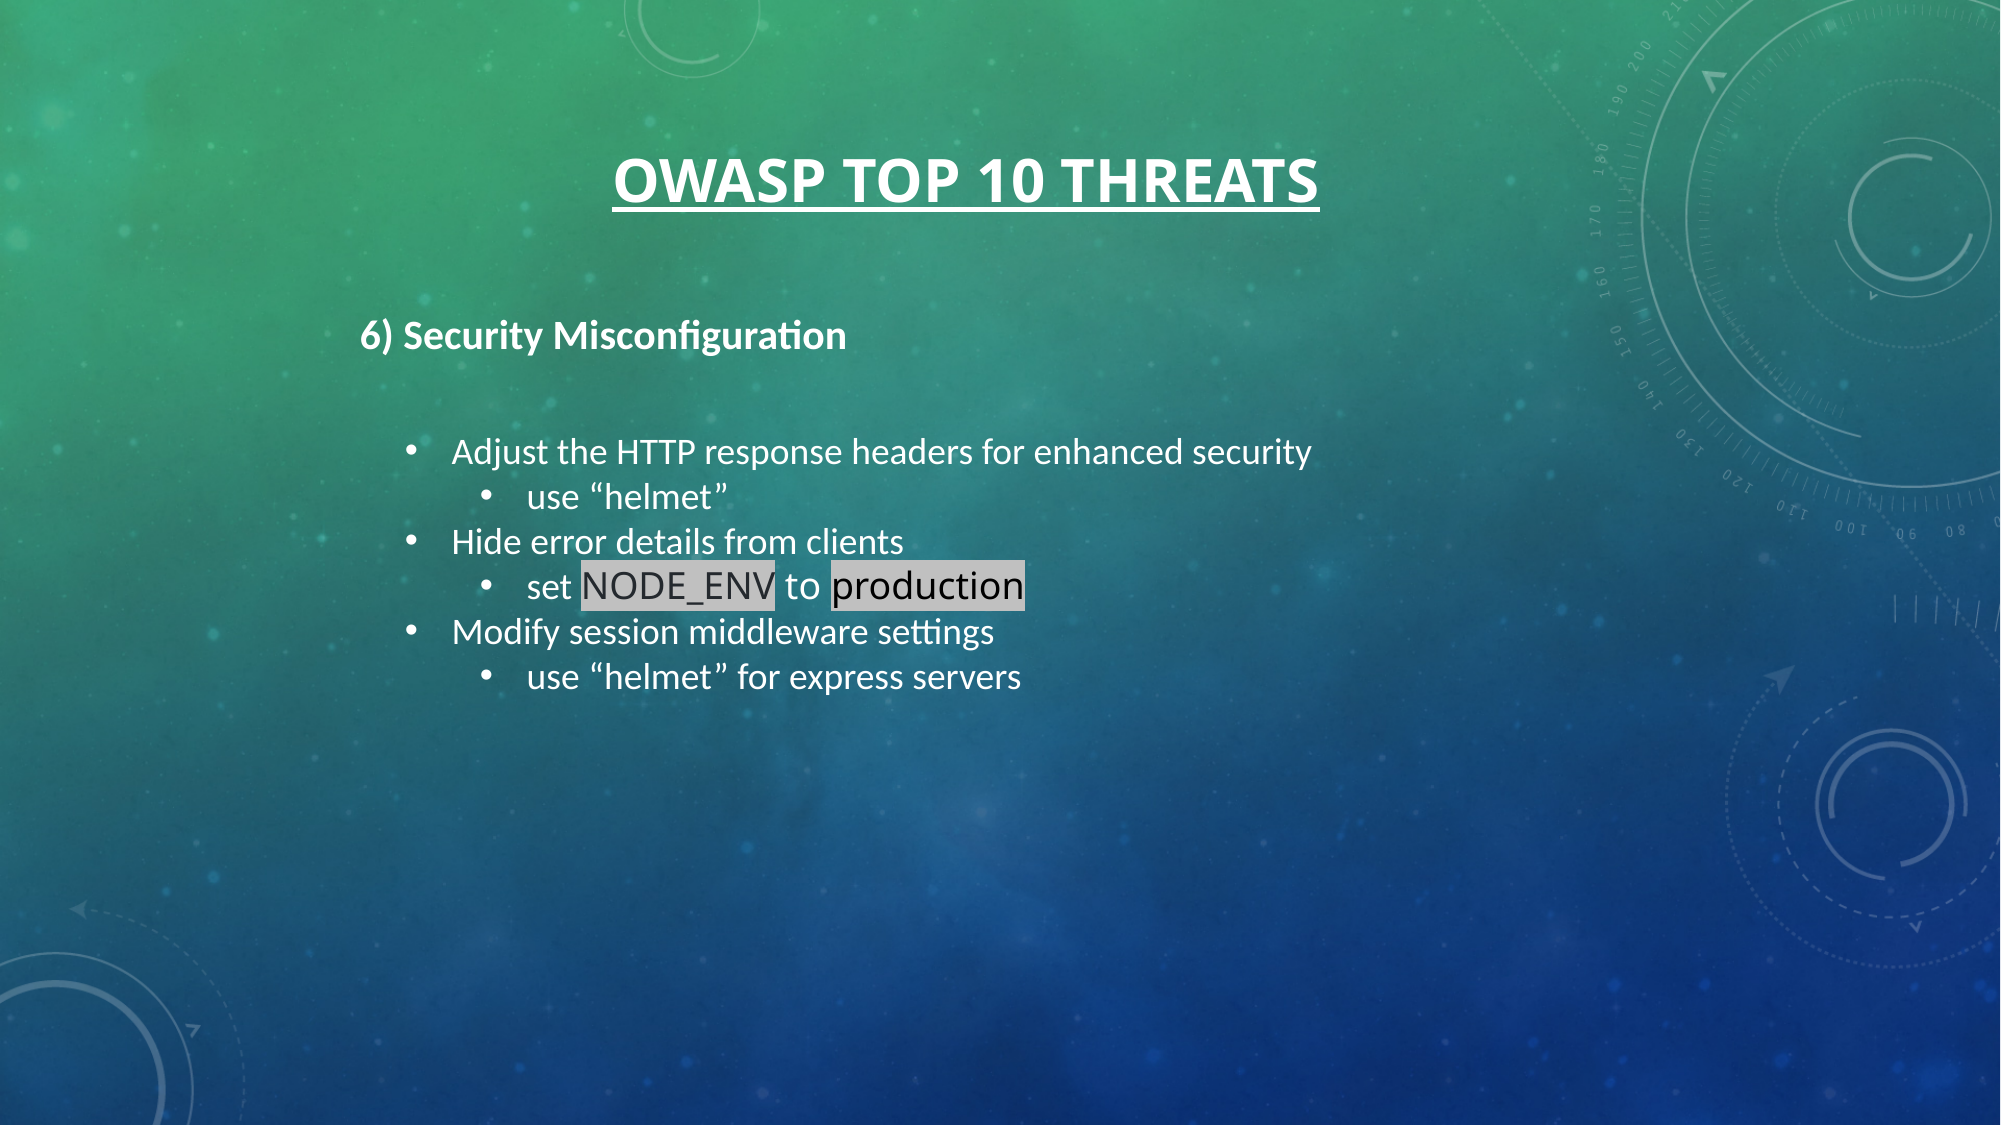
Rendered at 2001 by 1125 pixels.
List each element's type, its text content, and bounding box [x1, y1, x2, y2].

picture [0, 0, 2001, 1125]
title OWASP Top 10 Threats [597, 112, 1403, 245]
text_box Adjust the HTTP response headers for enhanced security use “helmet” Hide error details from clients set NODE_ENV to production Modify session middleware settings use “helmet” for express servers [389, 419, 1427, 705]
text_box 6) Security Misconfiguration [345, 299, 1151, 365]
